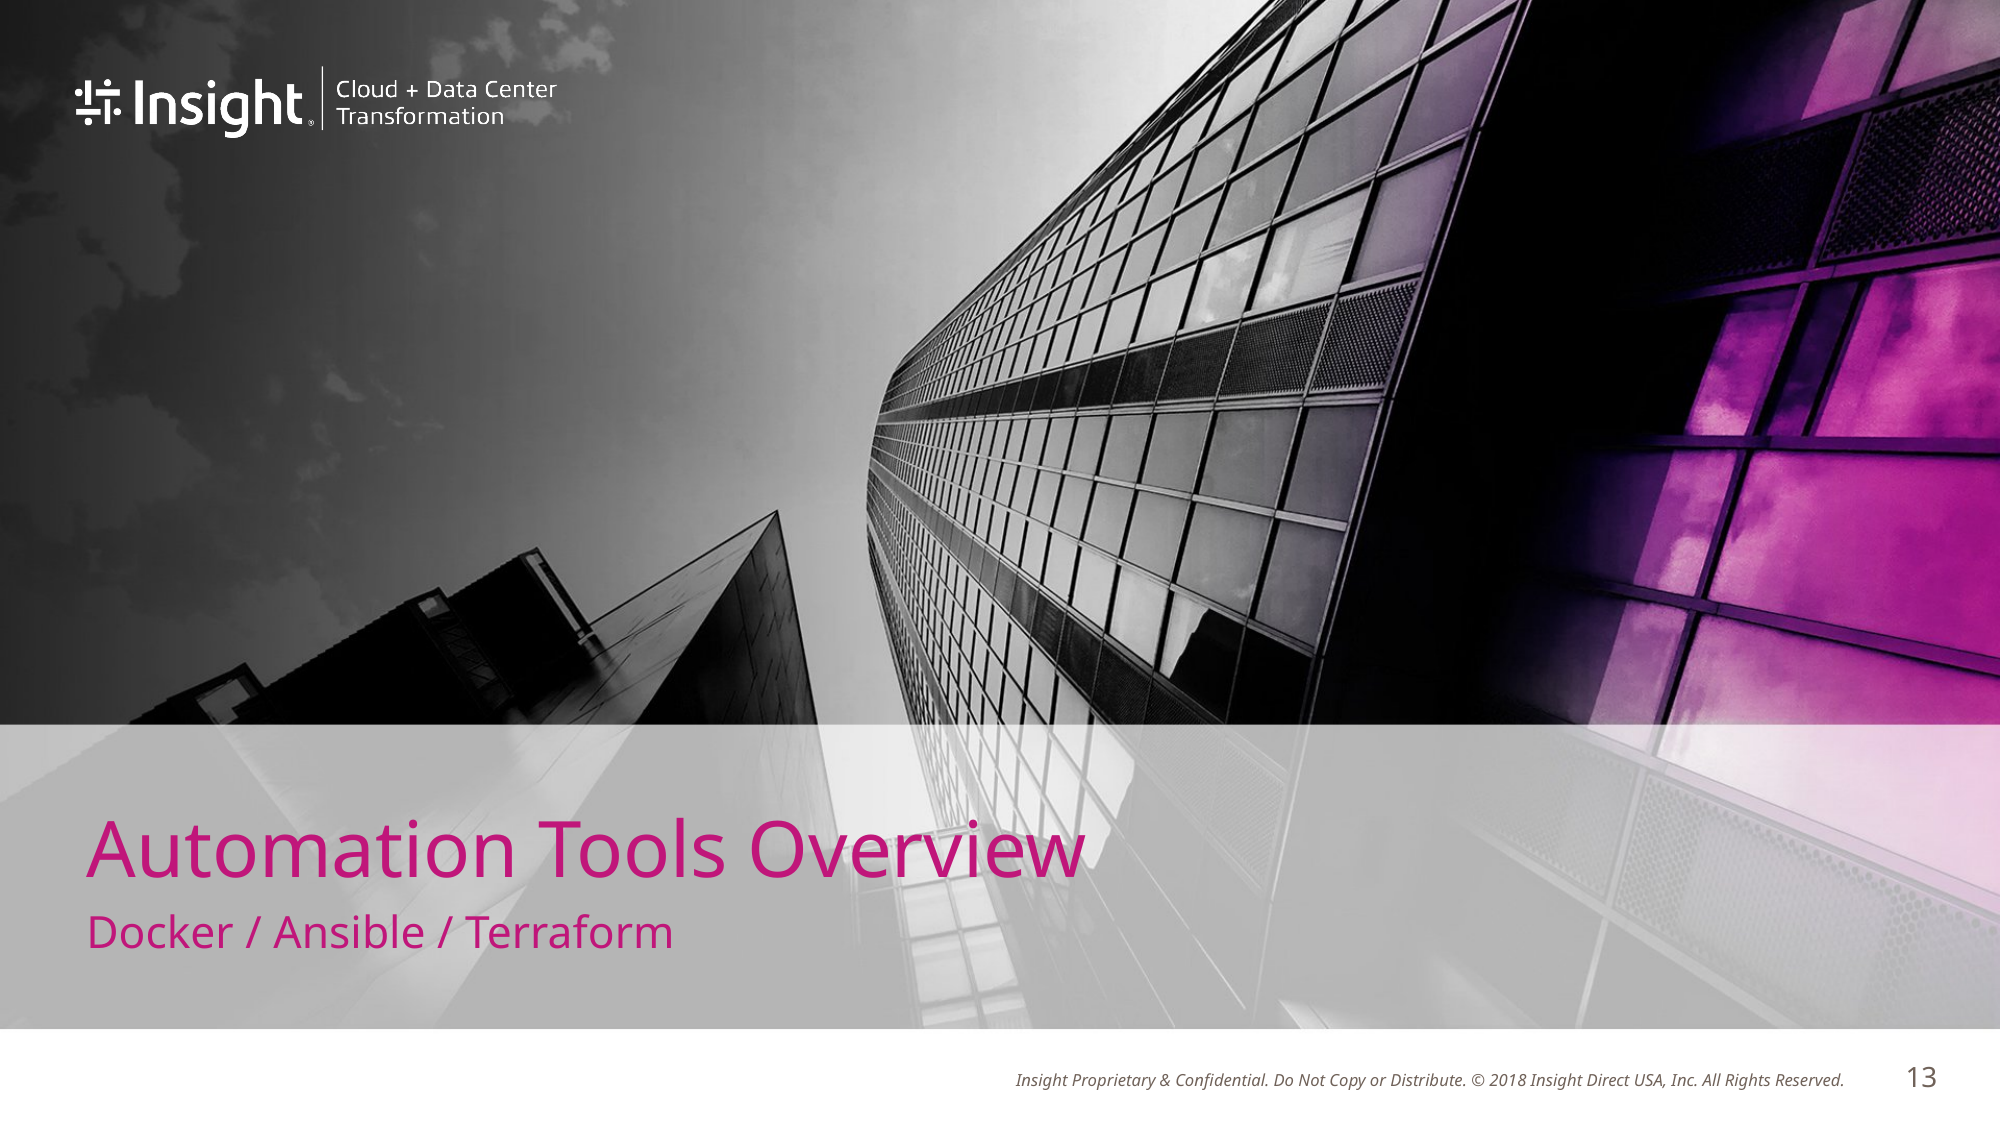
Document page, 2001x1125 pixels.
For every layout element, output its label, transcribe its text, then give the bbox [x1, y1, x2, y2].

title Automation Tools Overview [71, 748, 1416, 902]
picture [0, 0, 2000, 1125]
subtitle Docker / Ansible / Terraform [71, 902, 1415, 1020]
